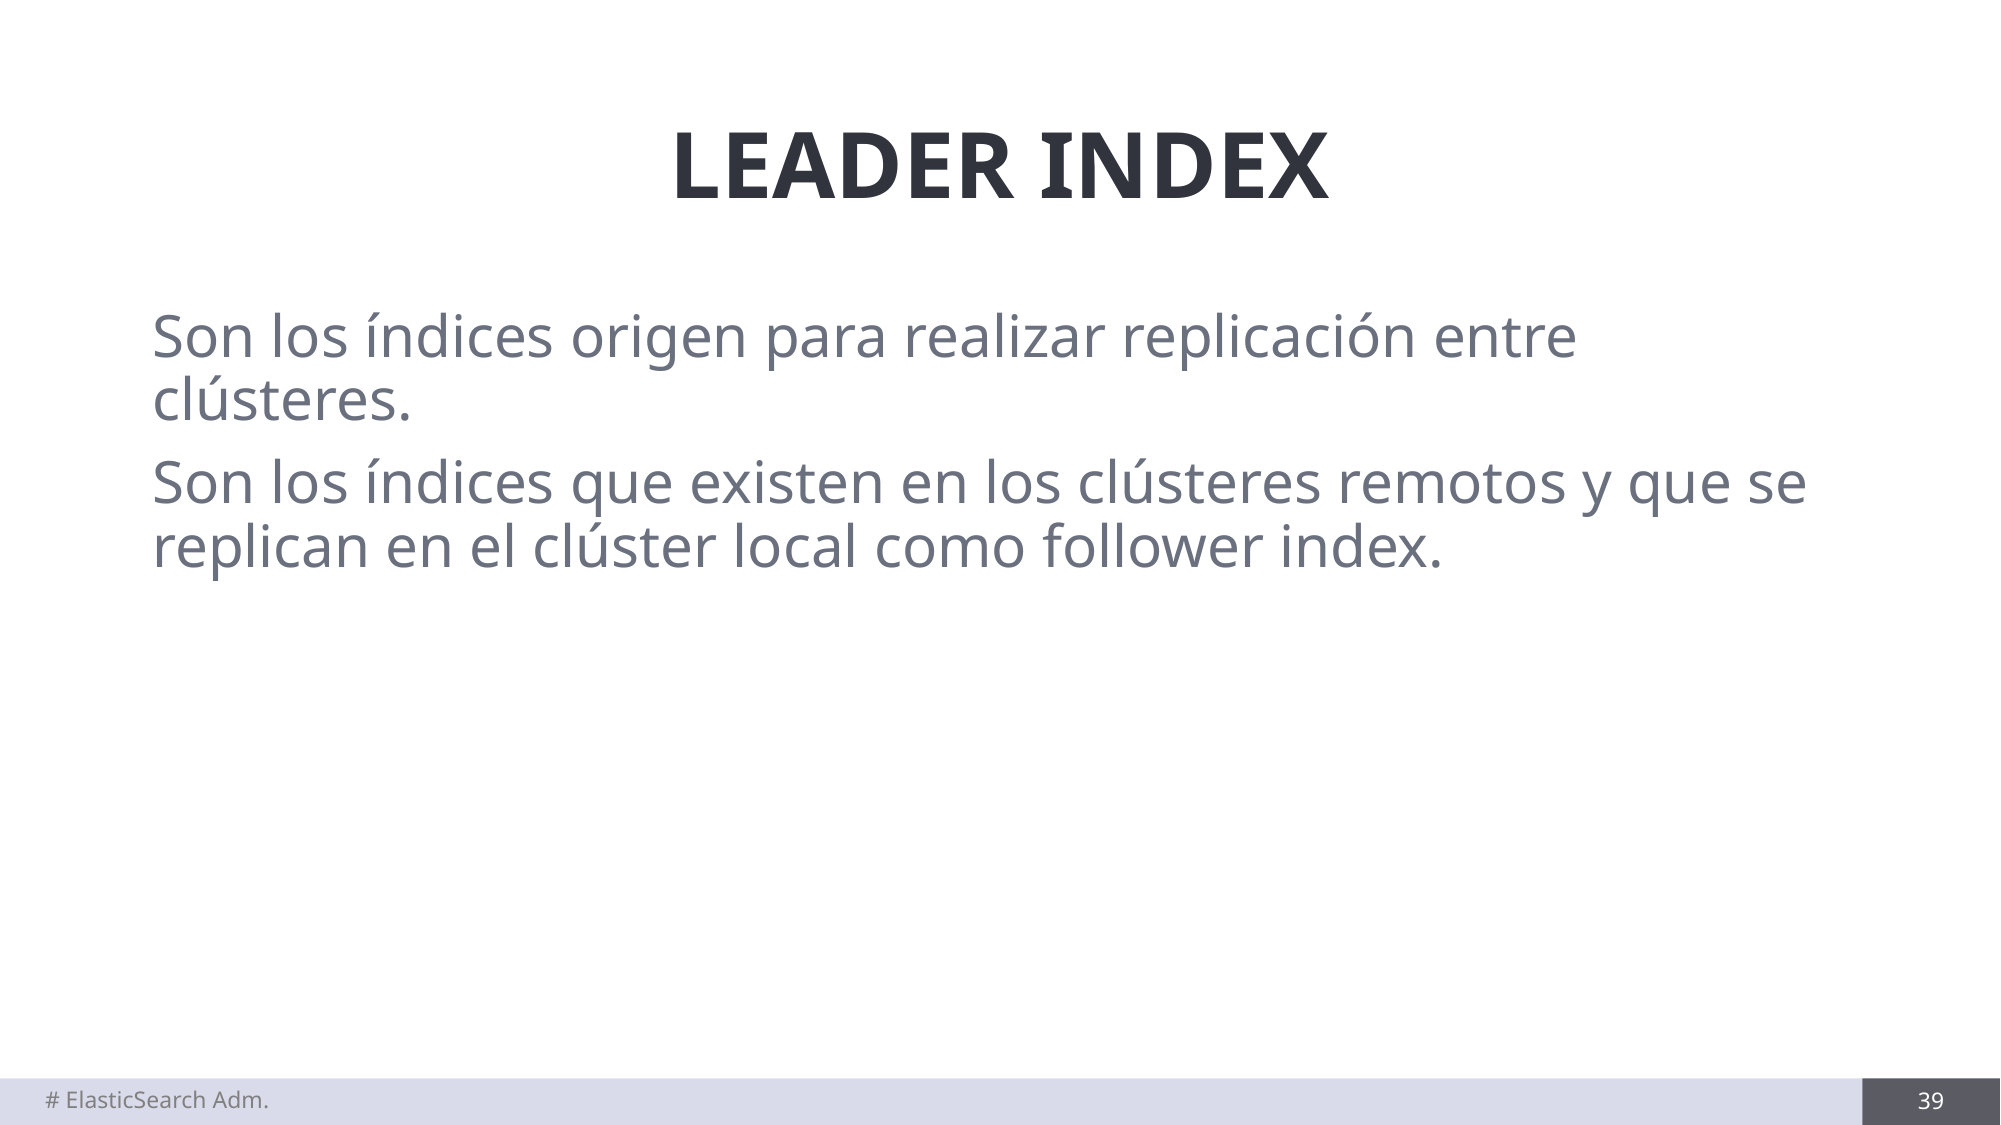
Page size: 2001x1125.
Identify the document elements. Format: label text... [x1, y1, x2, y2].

footer # ElasticSearch Adm. [0, 1078, 1862, 1125]
list Son los índices origen para realizar replicación entre clústeres. Son los índices que existen en los clústeres remotos y que se replican en el clúster local como follower index. [137, 299, 1863, 1014]
title LEADER INDEX [137, 59, 1863, 278]
slide_number 39 [1862, 1078, 2000, 1125]
